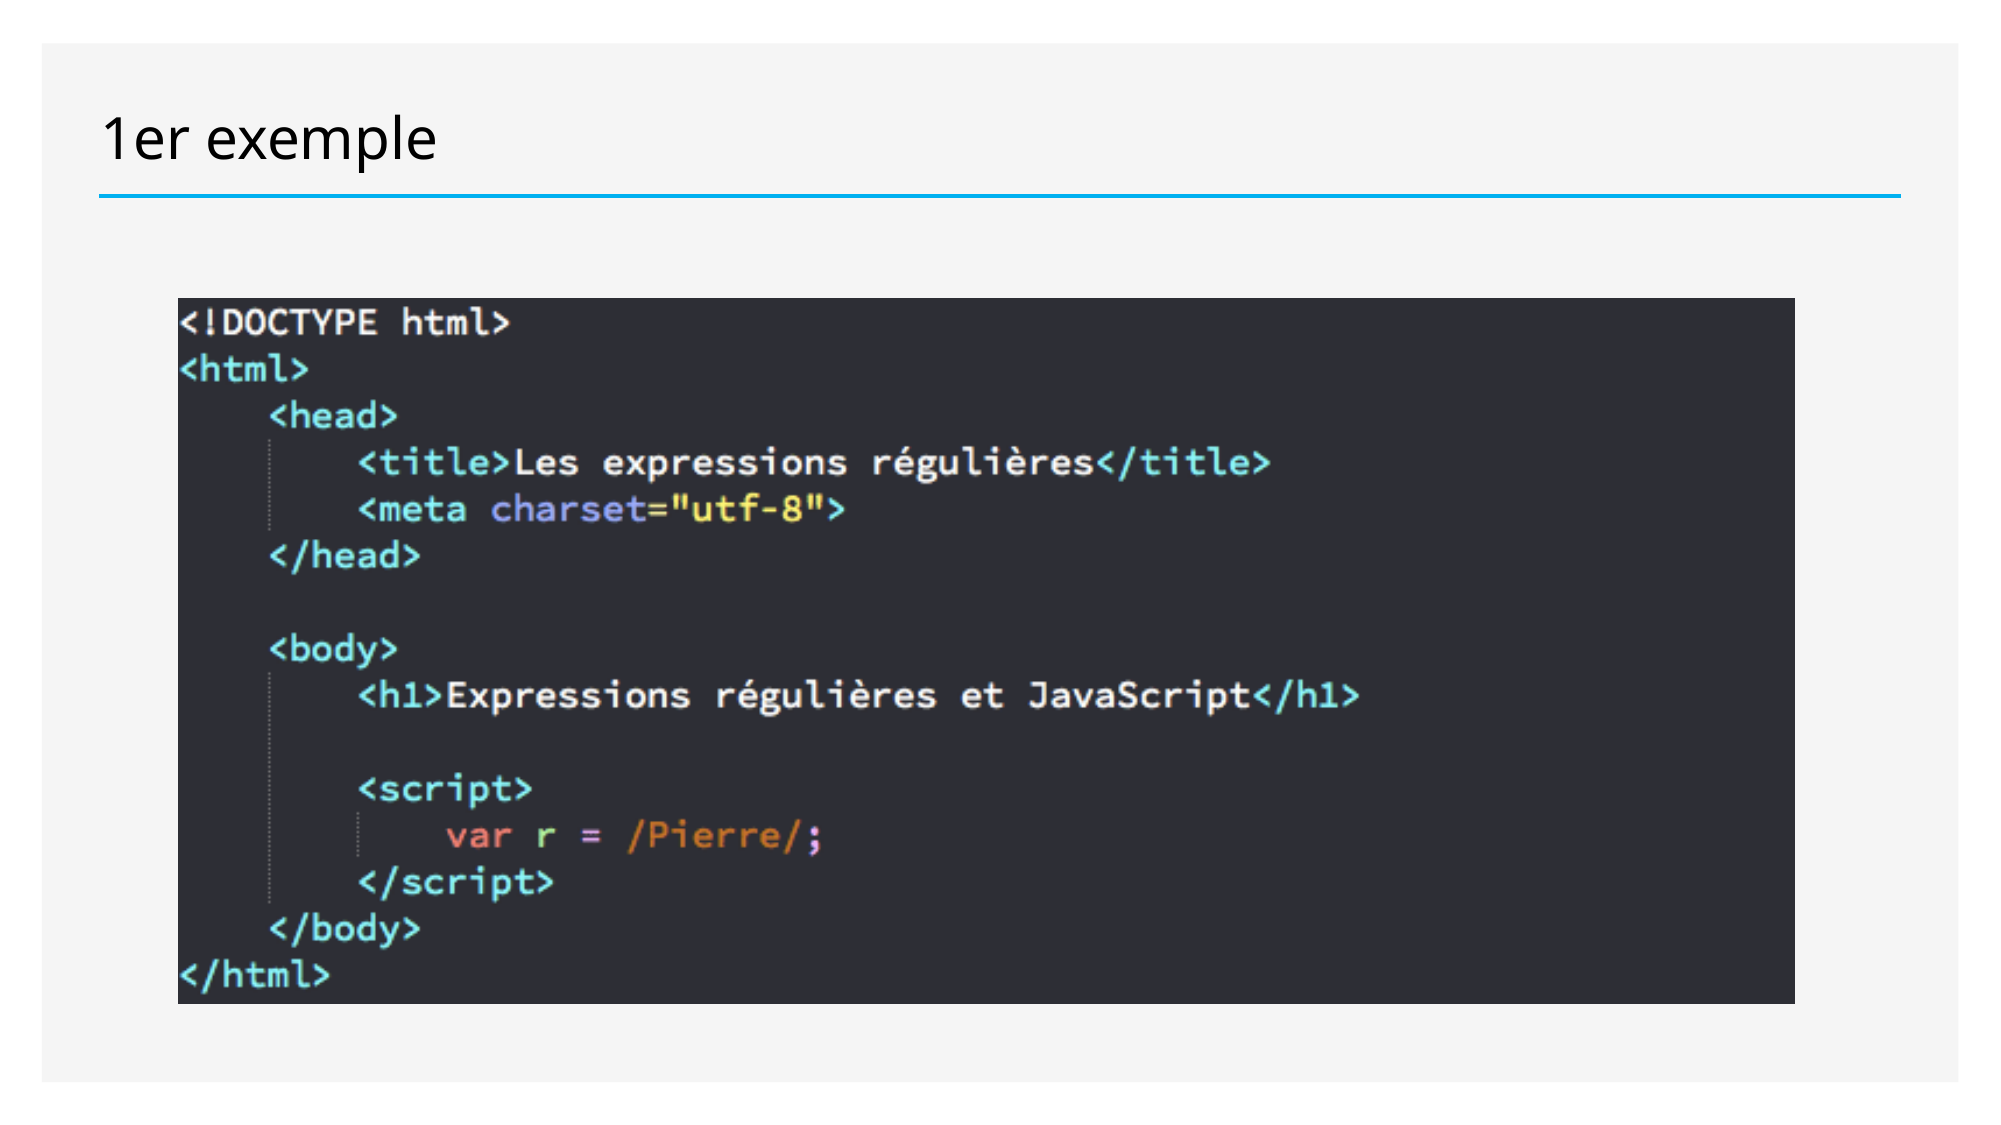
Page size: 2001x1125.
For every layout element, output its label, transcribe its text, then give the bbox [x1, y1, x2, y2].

title 1er exemple [85, 73, 1888, 179]
picture [178, 298, 1795, 1004]
